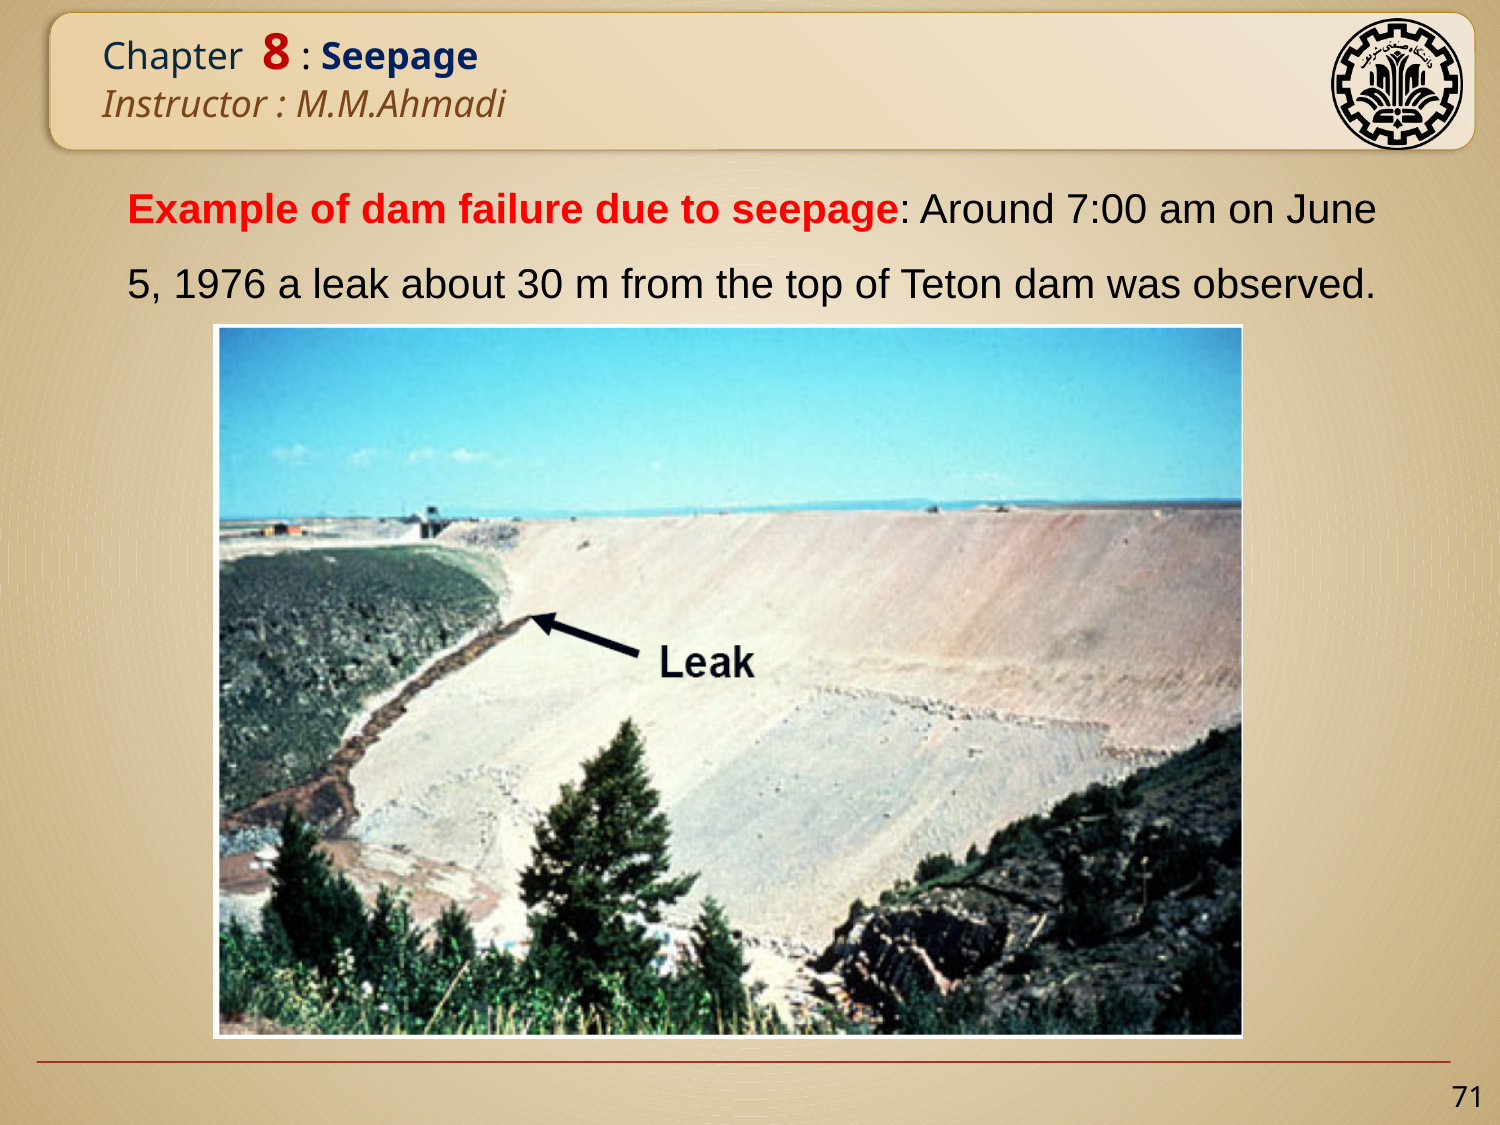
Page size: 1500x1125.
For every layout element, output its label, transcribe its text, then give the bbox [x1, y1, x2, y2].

slide_number 71 [1149, 1074, 1500, 1125]
picture [1331, 18, 1463, 150]
text_box Example of dam failure due to seepage: Around 7:00 am on June 5, 1976 a leak about 30 m from the top of Teton dam was observed. [112, 149, 1411, 315]
picture [213, 324, 1244, 1040]
